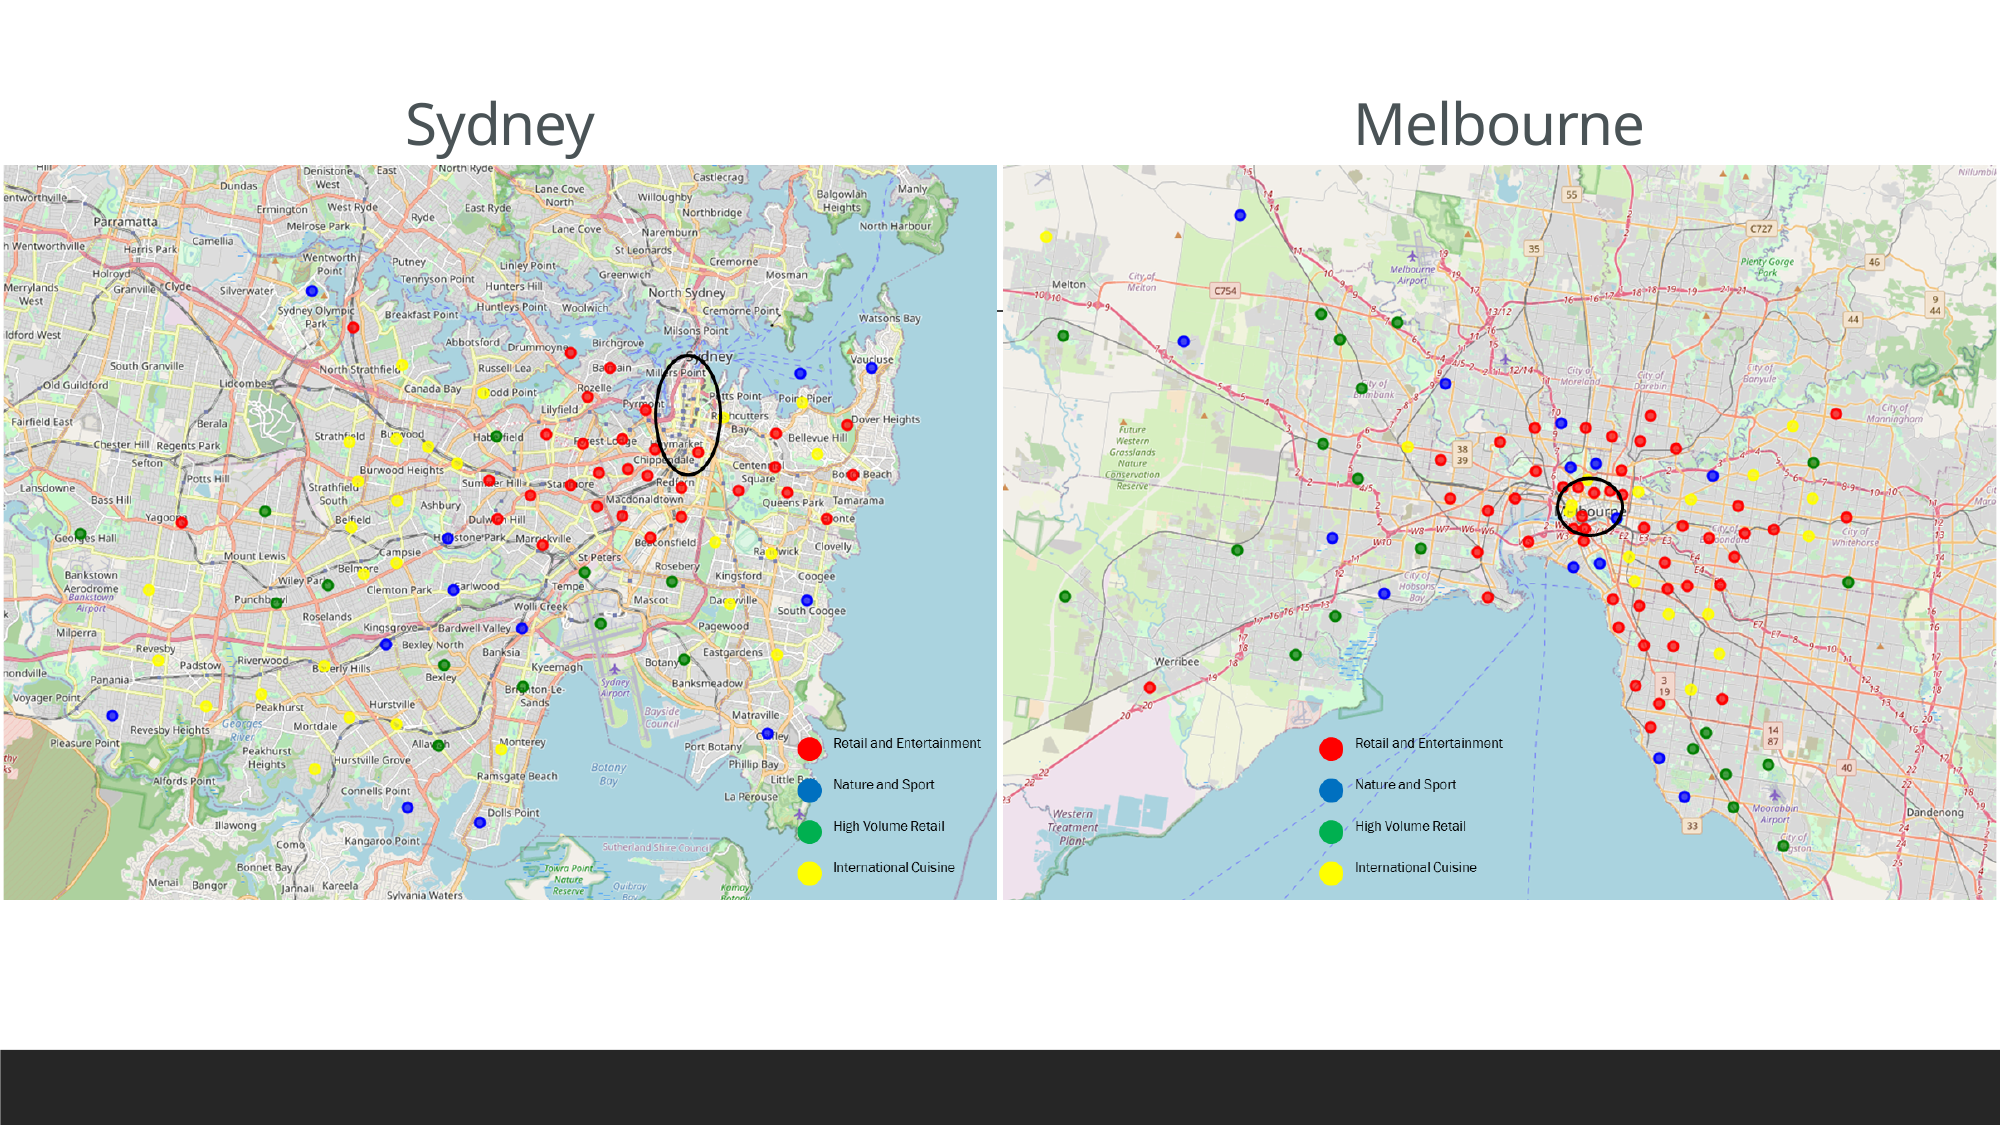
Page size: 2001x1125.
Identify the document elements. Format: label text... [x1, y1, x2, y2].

picture [3, 164, 998, 901]
title Sydney [3, 47, 997, 163]
picture [1002, 164, 1997, 901]
text_box Melbourne [1003, 46, 1997, 162]
